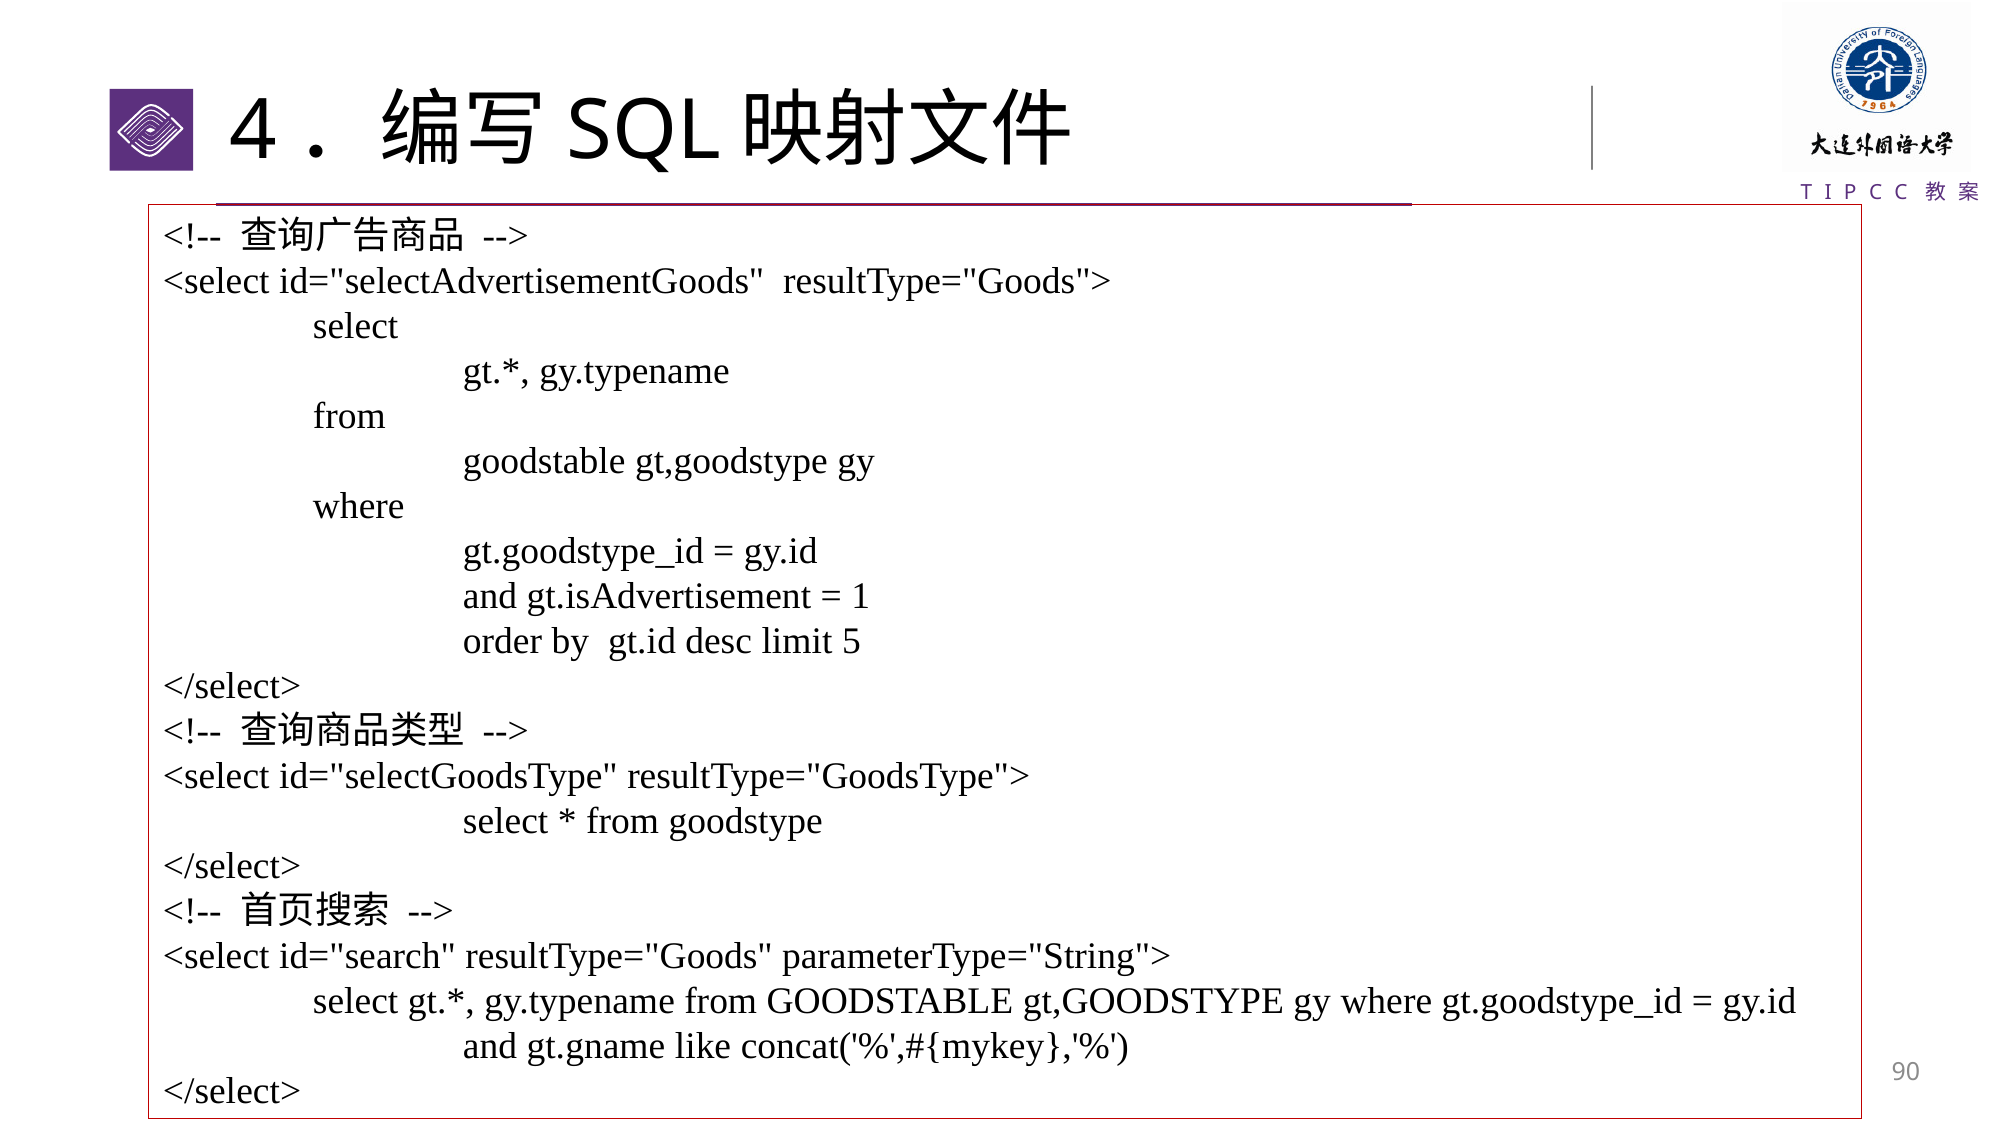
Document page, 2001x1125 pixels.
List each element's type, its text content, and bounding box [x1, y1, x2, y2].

title 4．编写SQL映射文件 [214, 59, 1564, 204]
slide_number 89 [1862, 1042, 1936, 1103]
text_box <!-- 查询广告商品 --> <select id="selectAdvertisementGoods" resultType="Goods"> select gt.*, gy.typename from goodstable gt,goodstype gy where gt.goodstype_id = gy.id and gt.isAdvertisement = 1 order by gt.id desc limit 5 </select> <!-- 查询商品类型 --> <select id="selectGoodsType" resultType="GoodsType"> select * from goodstype </select> <!-- 首页搜索 --> <select id="search" resultType="Goods" parameterType="String"> select gt.*, gy.typename from GOODSTABLE gt,GOODSTYPE gy where gt.goodstype_id = gy.id and gt.gname like concat('%',#{mykey},'%') </select> [148, 204, 1862, 1119]
picture [1782, 2, 1971, 172]
